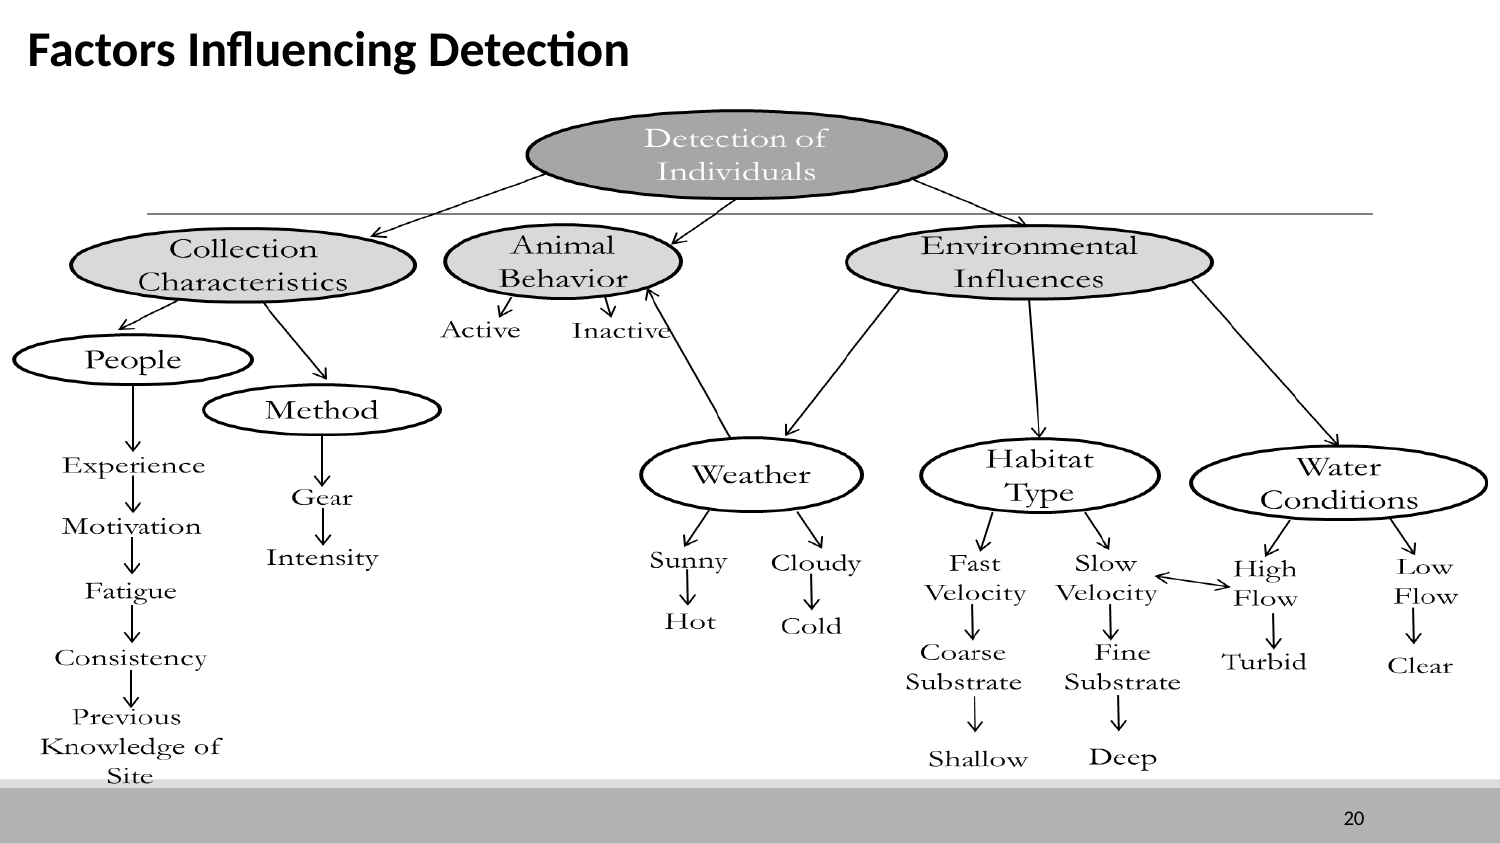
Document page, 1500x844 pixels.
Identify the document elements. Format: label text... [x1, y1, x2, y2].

text_box Factors Influencing Detection [12, 9, 1088, 85]
slide_number ‹#› [1218, 815, 1380, 840]
picture [12, 109, 1488, 806]
